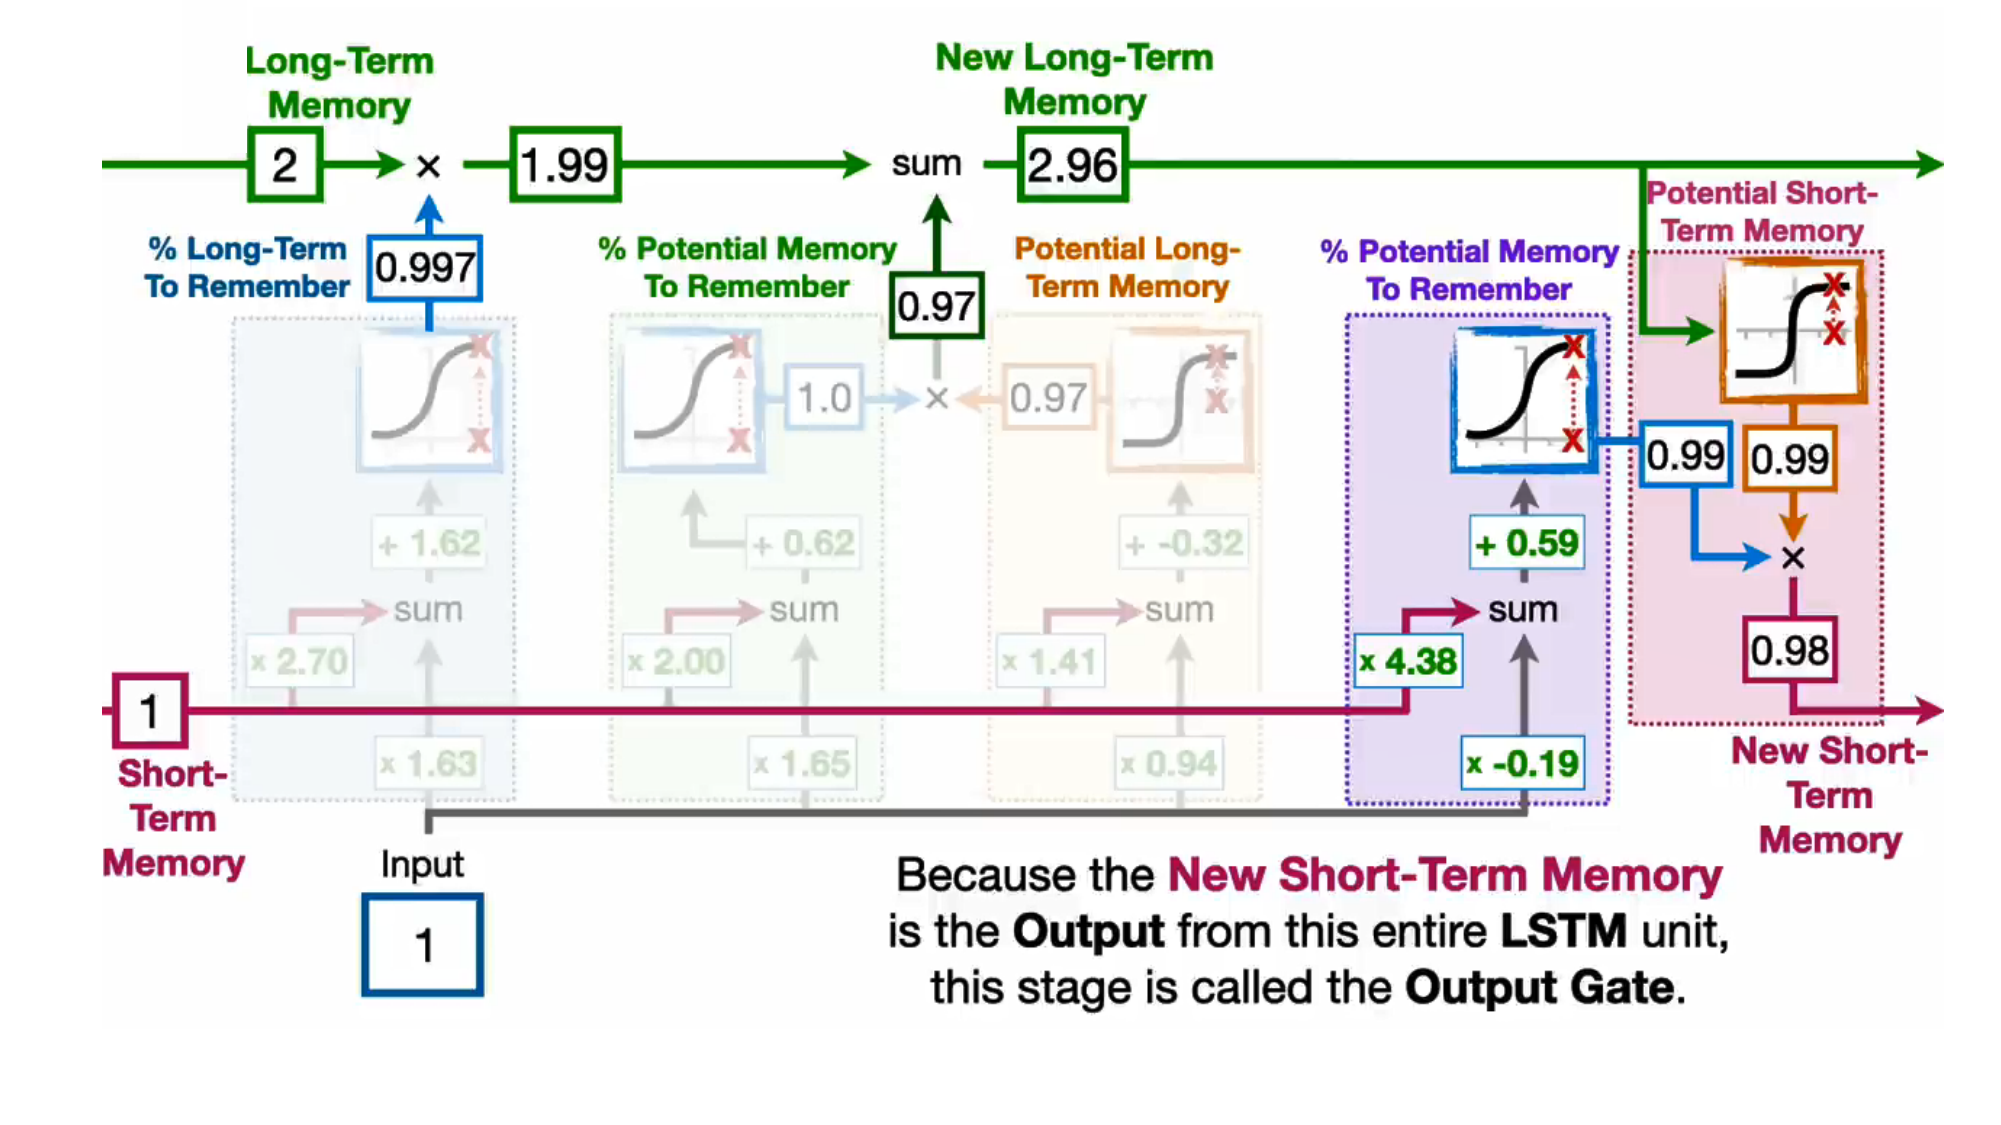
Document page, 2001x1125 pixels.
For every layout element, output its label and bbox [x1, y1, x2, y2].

picture [46, 0, 1944, 1029]
